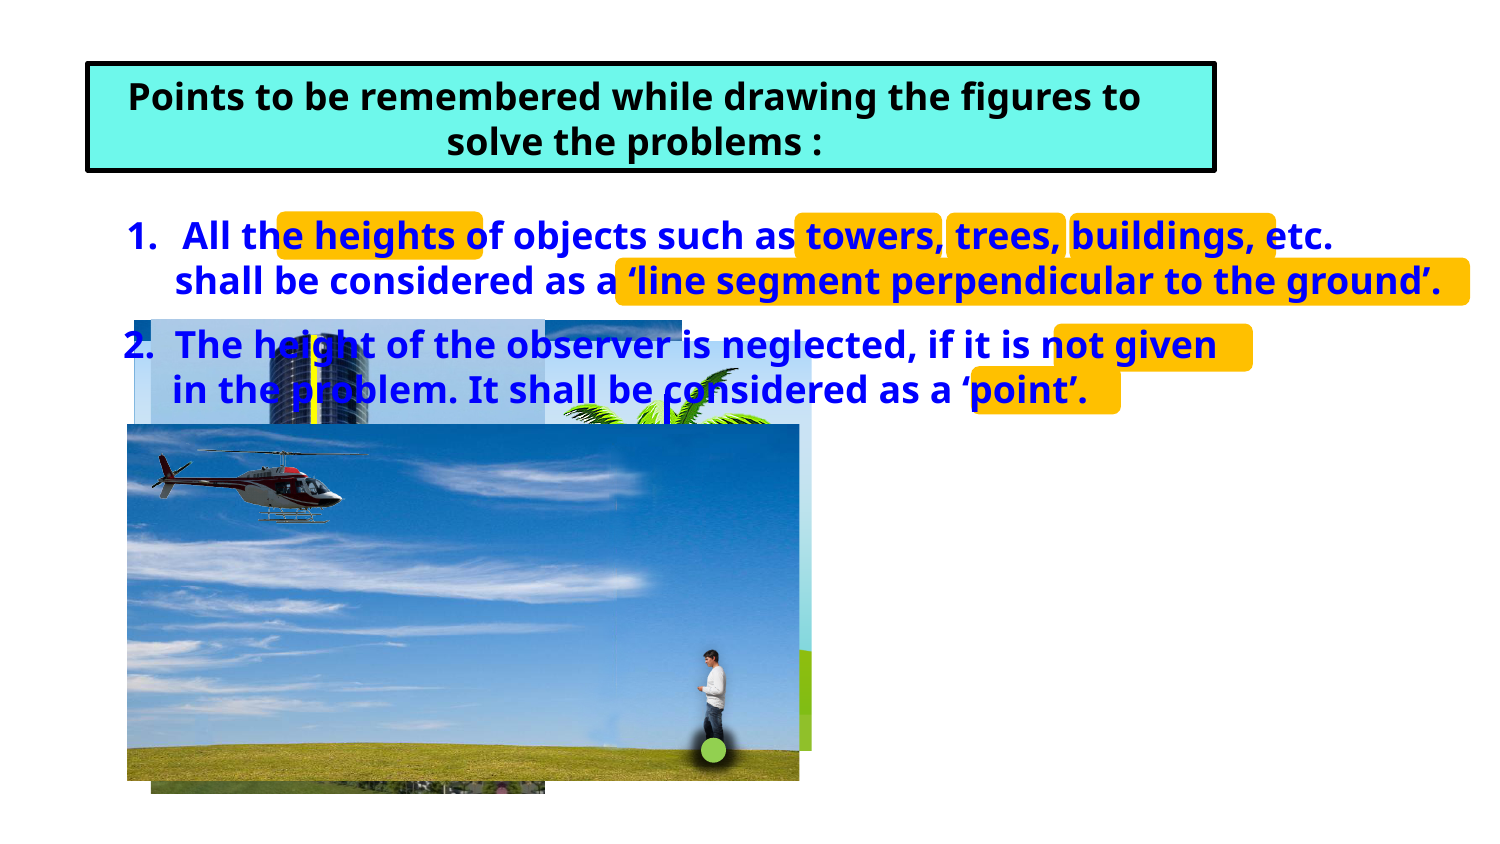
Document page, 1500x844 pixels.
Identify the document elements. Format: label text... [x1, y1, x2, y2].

text_box All the heights of objects such as towers, trees, buildings, etc. shall be considered as a ‘line segment perpendicular to the ground’. [111, 204, 1468, 310]
picture [126, 319, 812, 794]
text_box [1468, 257, 1473, 306]
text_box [87, 62, 1215, 173]
text_box 2. The height of the observer is neglected, if it is not given in the problem. It shall be considered as a ‘point’. [108, 313, 1245, 419]
text_box [1245, 321, 1256, 374]
